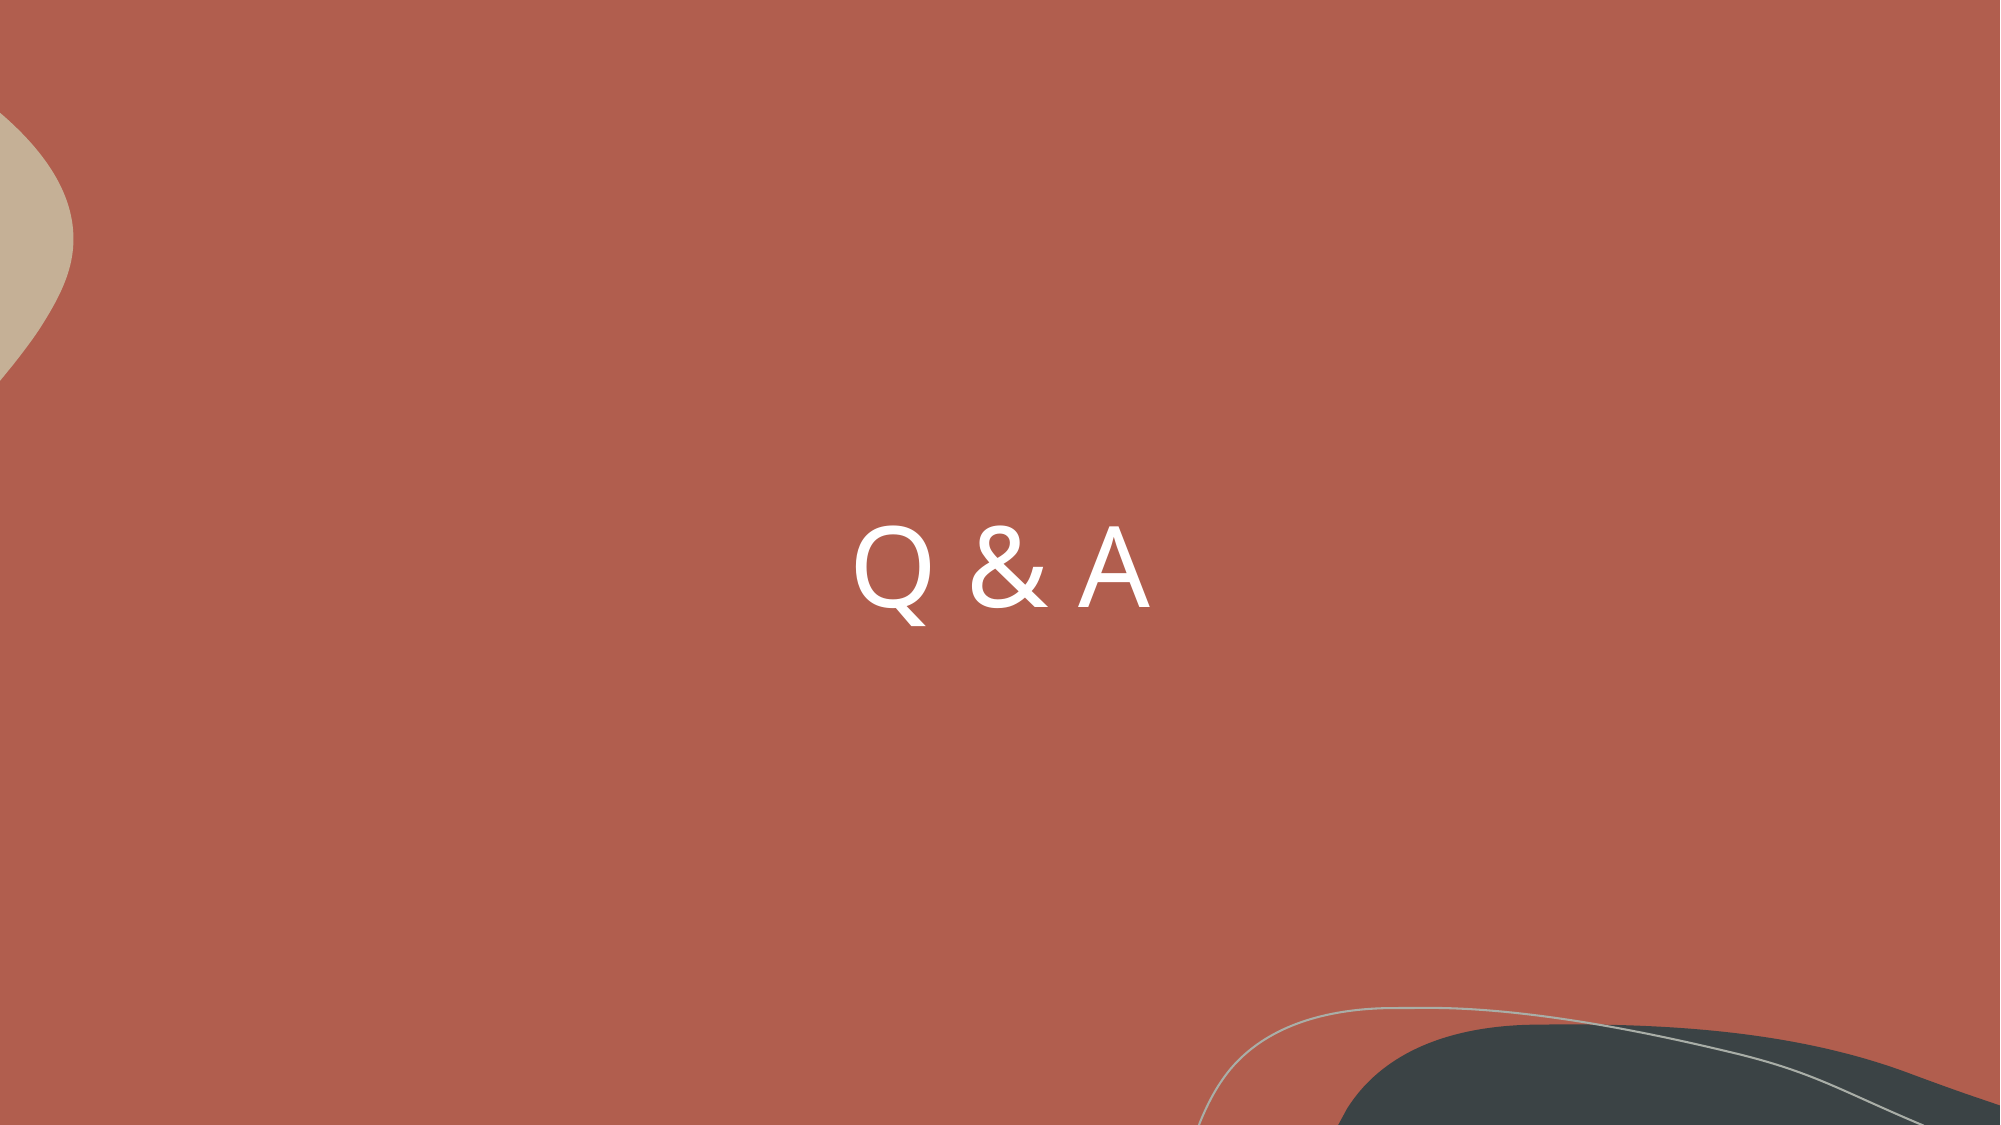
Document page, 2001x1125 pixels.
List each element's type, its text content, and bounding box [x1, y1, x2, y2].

title Q & A [125, 125, 1875, 1018]
